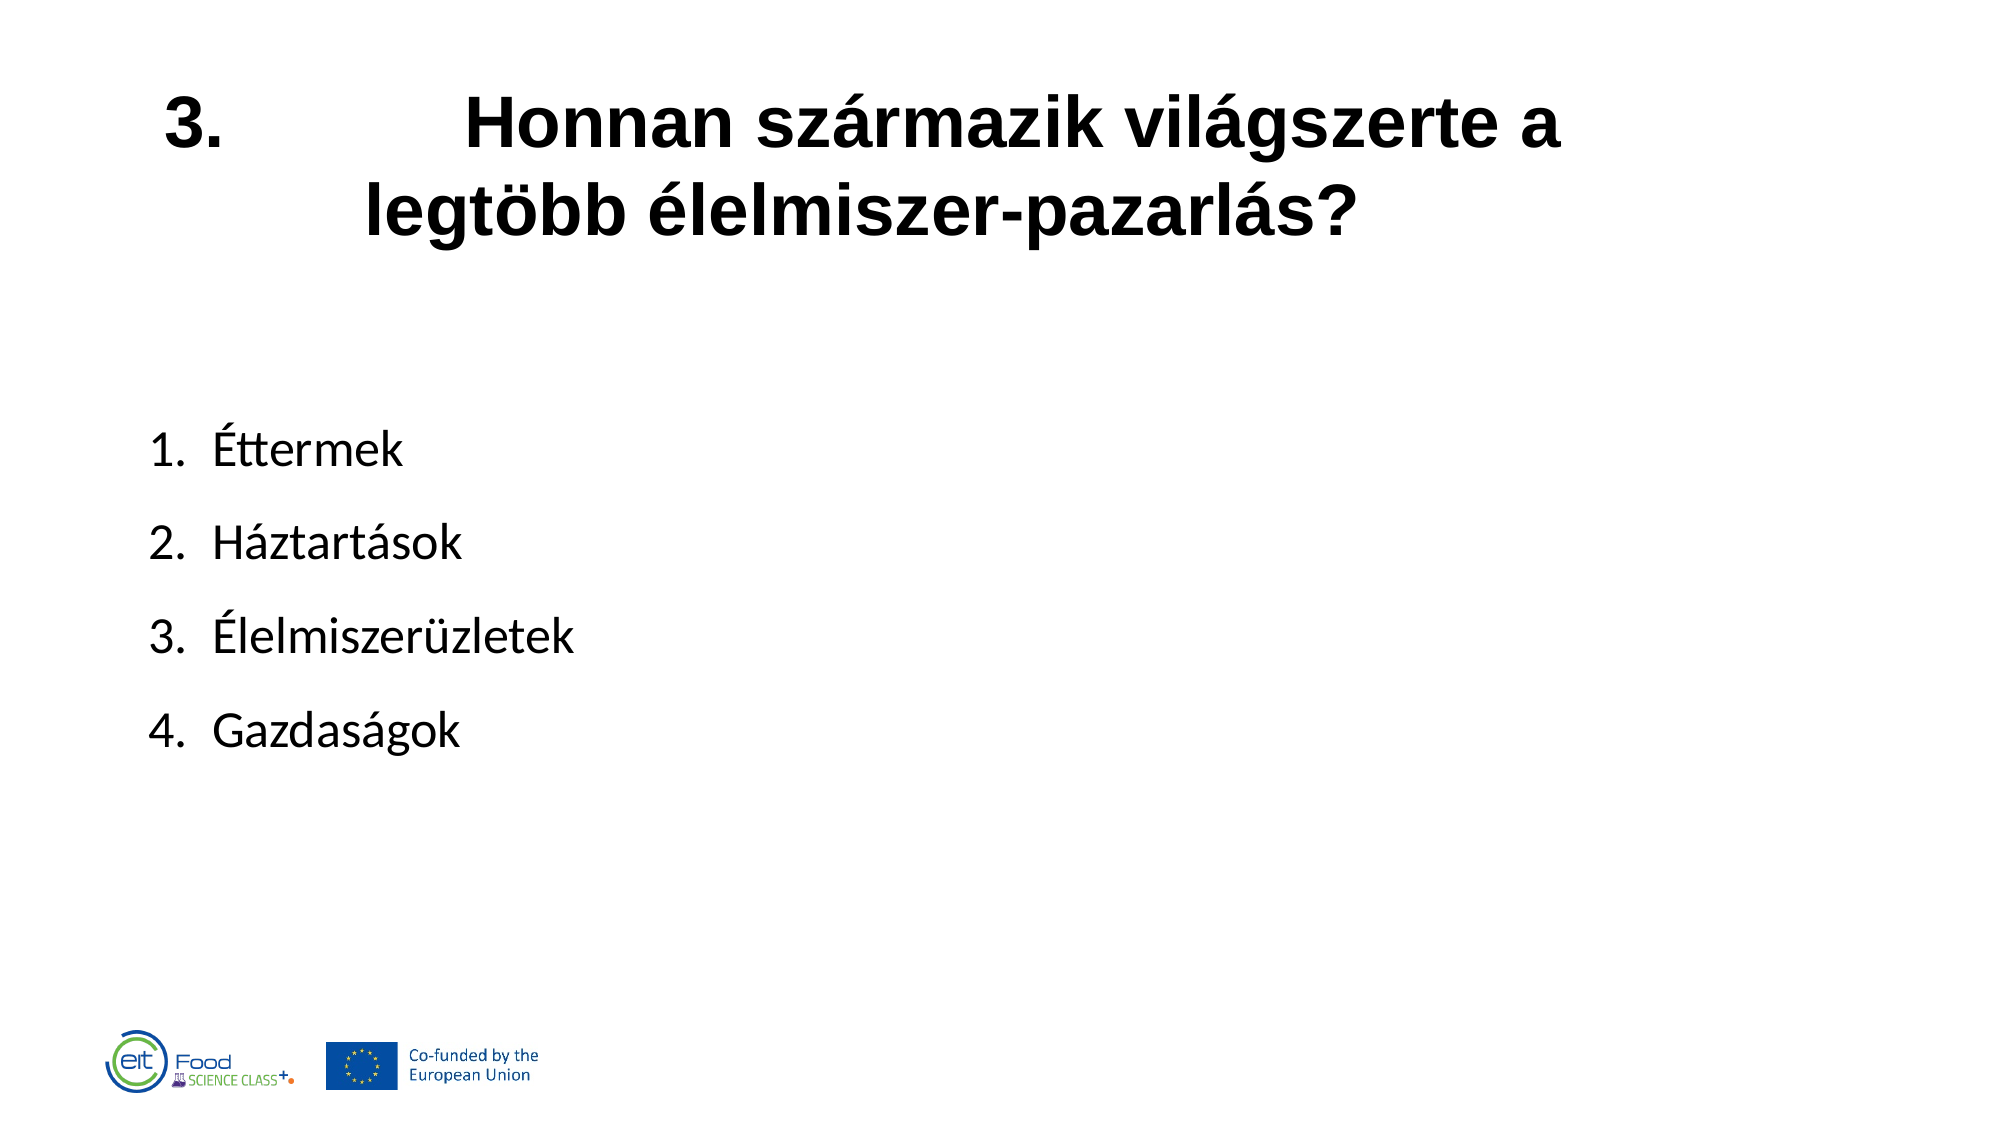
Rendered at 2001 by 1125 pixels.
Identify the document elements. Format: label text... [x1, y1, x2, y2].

list 3. Honnan származik világszerte a legtöbb élelmiszer-pazarlás? [39, 67, 1687, 139]
picture [105, 1030, 294, 1093]
text_box Éttermek Háztartások Élelmiszerüzletek Gazdaságok [122, 367, 1915, 773]
picture [326, 1042, 538, 1090]
